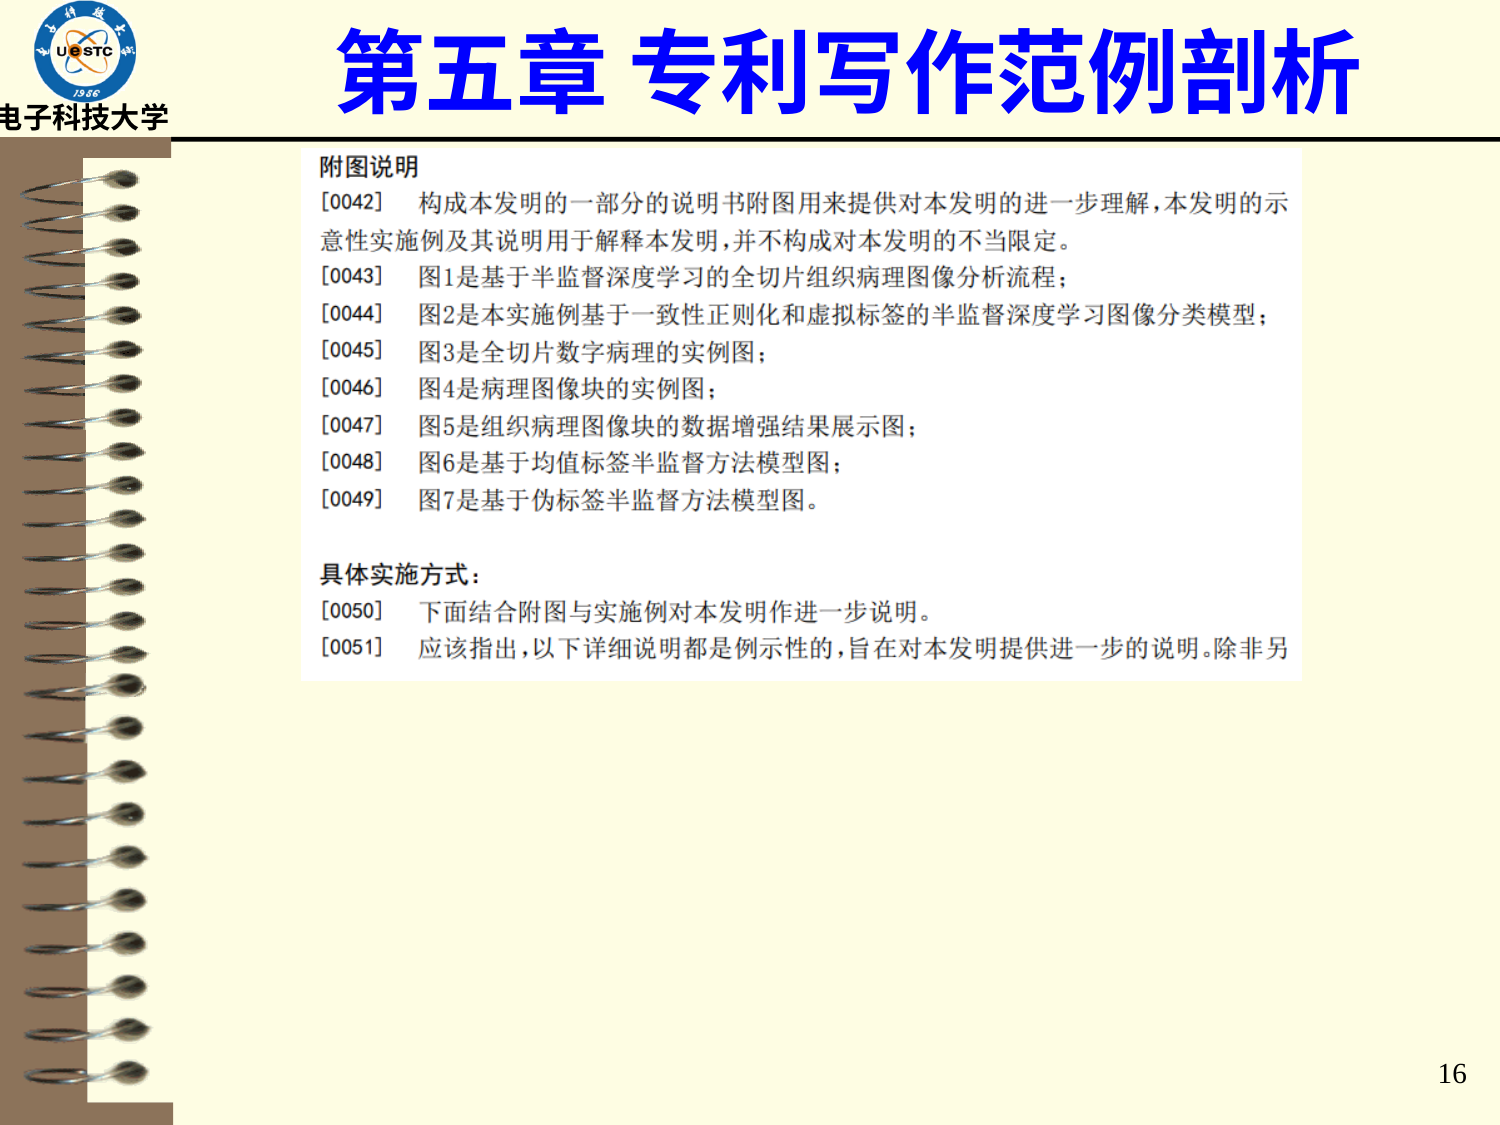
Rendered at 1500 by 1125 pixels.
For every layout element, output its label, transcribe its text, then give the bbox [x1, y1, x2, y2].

picture [0, 137, 174, 1125]
slide_number 16 [1169, 1046, 1483, 1123]
picture [300, 148, 1302, 681]
title 第五章 专利写作范例剖析 [196, 3, 1500, 138]
picture [34, 0, 136, 103]
